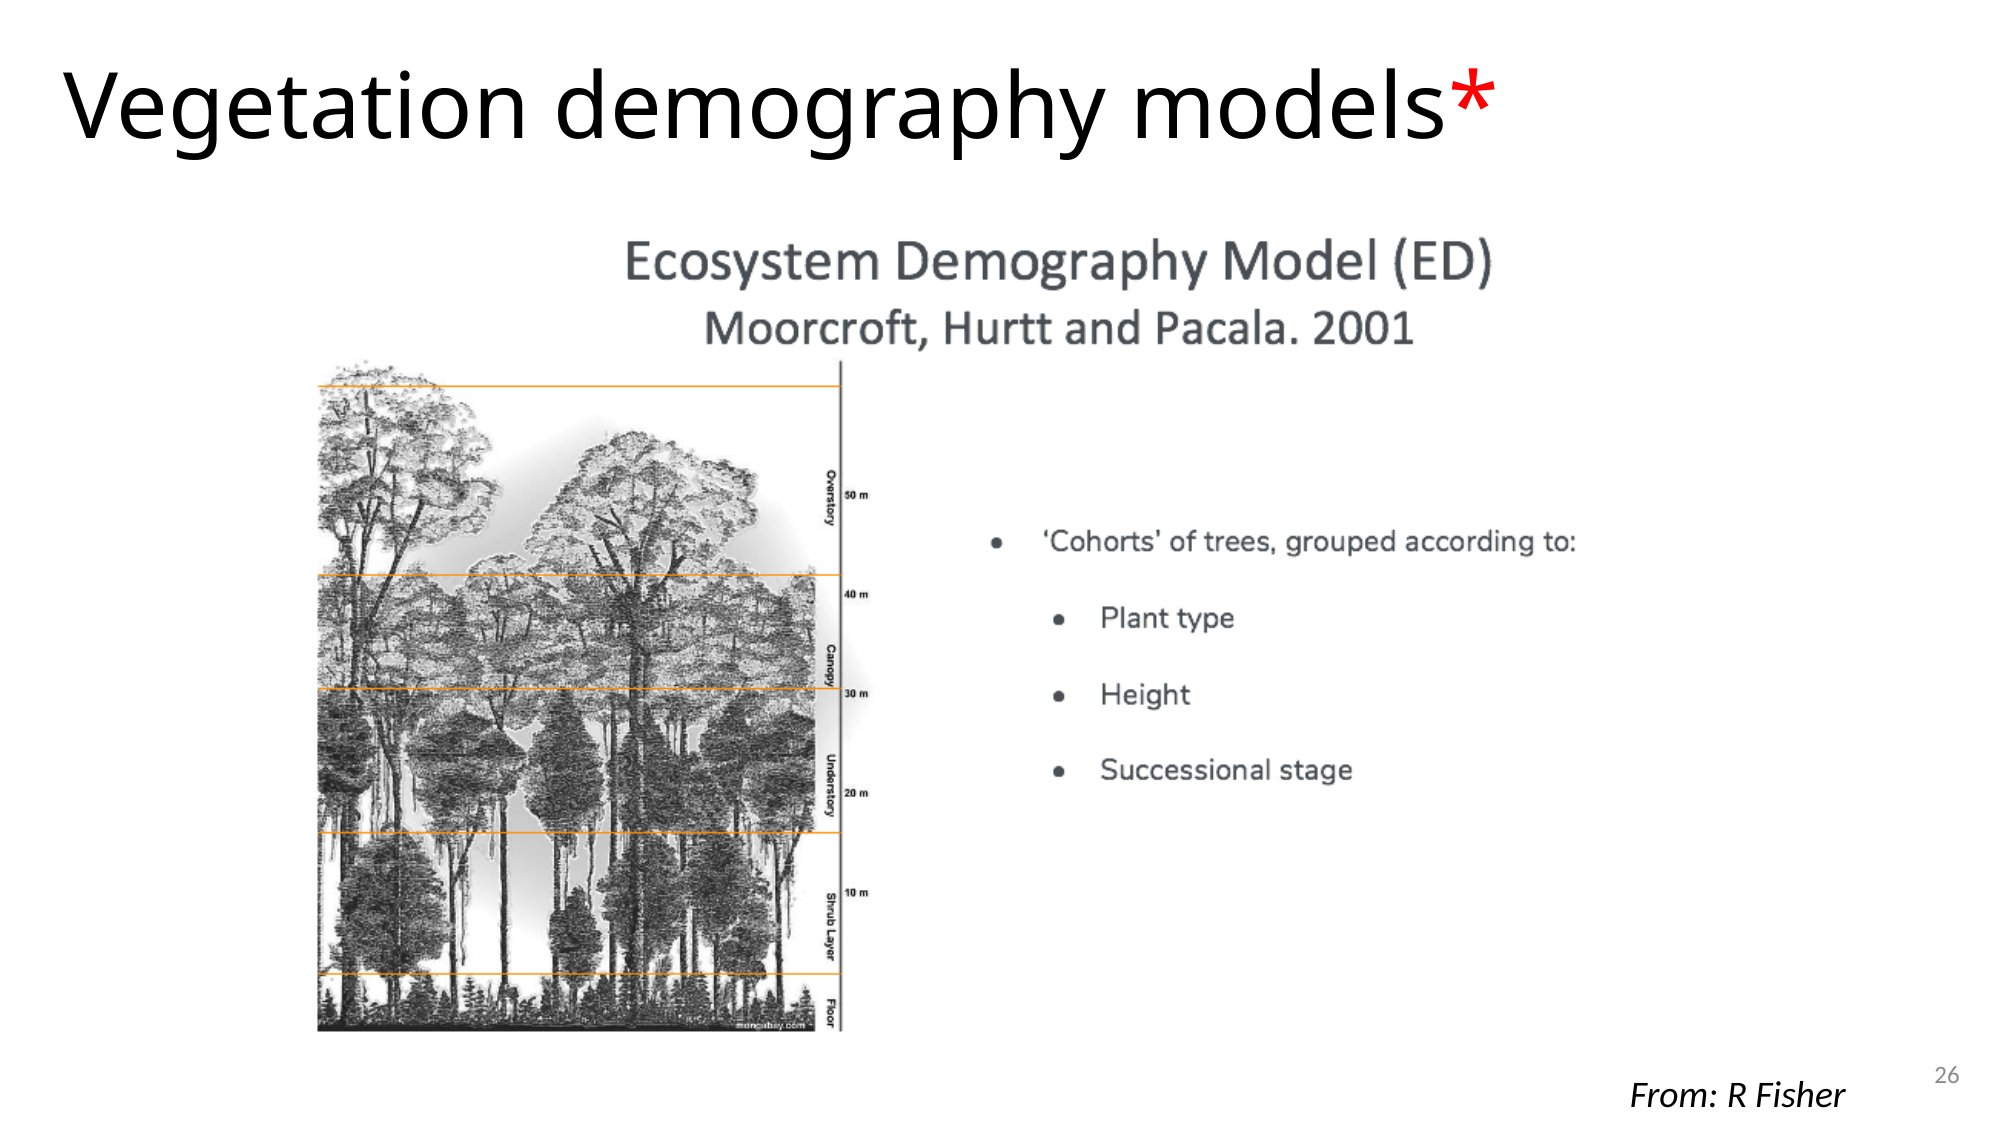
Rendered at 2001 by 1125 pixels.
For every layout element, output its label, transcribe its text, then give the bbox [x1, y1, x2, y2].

picture [307, 216, 1616, 1045]
text_box From: R Fisher [1615, 1062, 2000, 1123]
slide_number 26 [1524, 1043, 1975, 1104]
title Vegetation demography models* [48, 0, 1774, 218]
